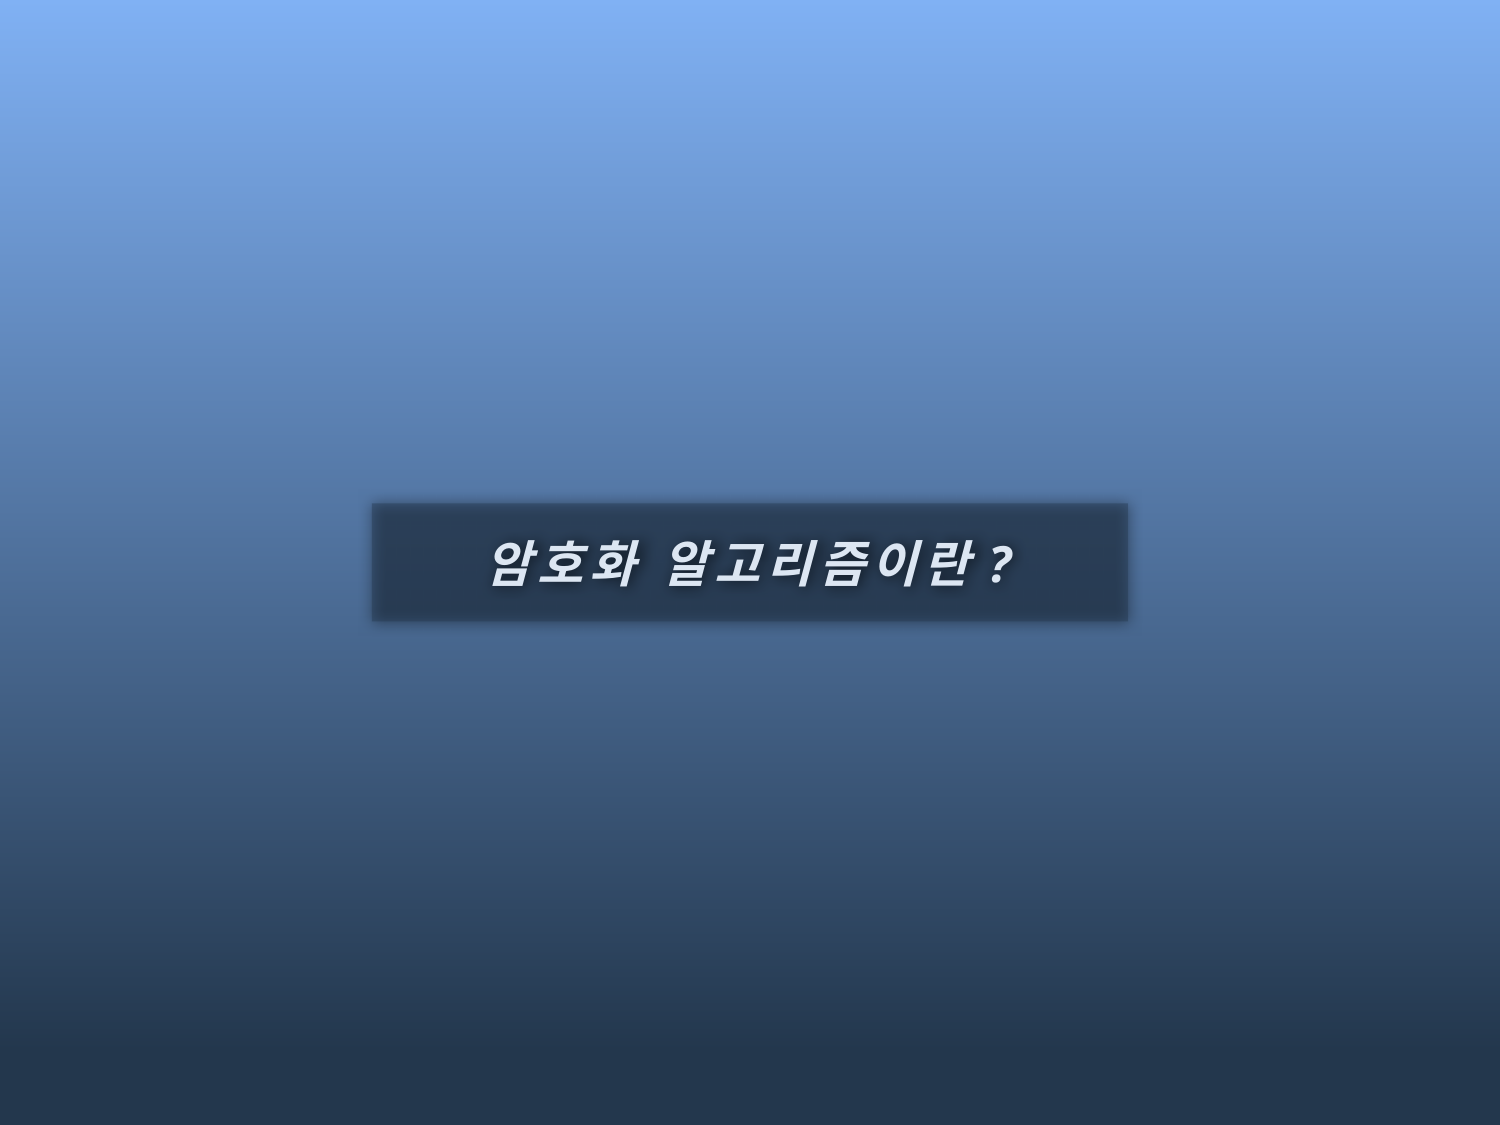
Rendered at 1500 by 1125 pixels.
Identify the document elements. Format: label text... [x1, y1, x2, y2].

text_box 암호화 알고리즘이란? [370, 501, 1130, 624]
